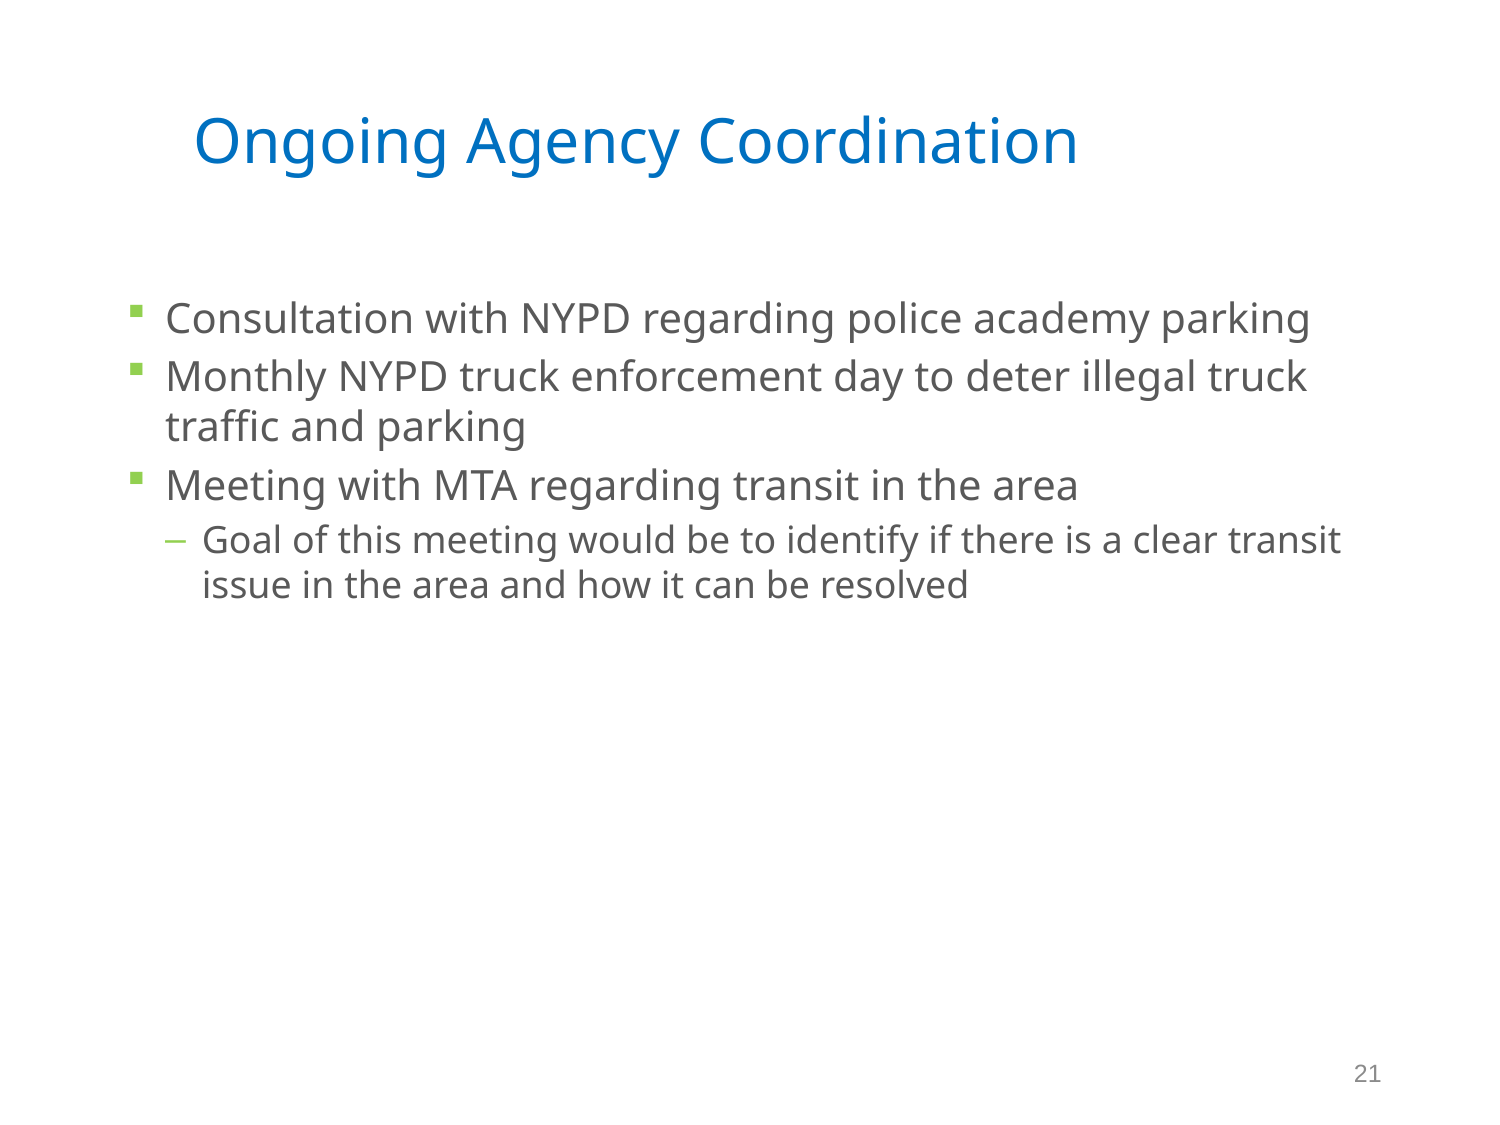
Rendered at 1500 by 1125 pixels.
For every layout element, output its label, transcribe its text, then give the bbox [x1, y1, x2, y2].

list Consultation with NYPD regarding police academy parking Monthly NYPD truck enforcement day to deter illegal truck traffic and parking Meeting with MTA regarding transit in the area Goal of this meeting would be to identify if there is a clear transit issue in the area and how it can be resolved [46, 283, 1411, 958]
slide_number 21 [1059, 1042, 1397, 1103]
title Ongoing Agency Coordination [74, 44, 1425, 233]
